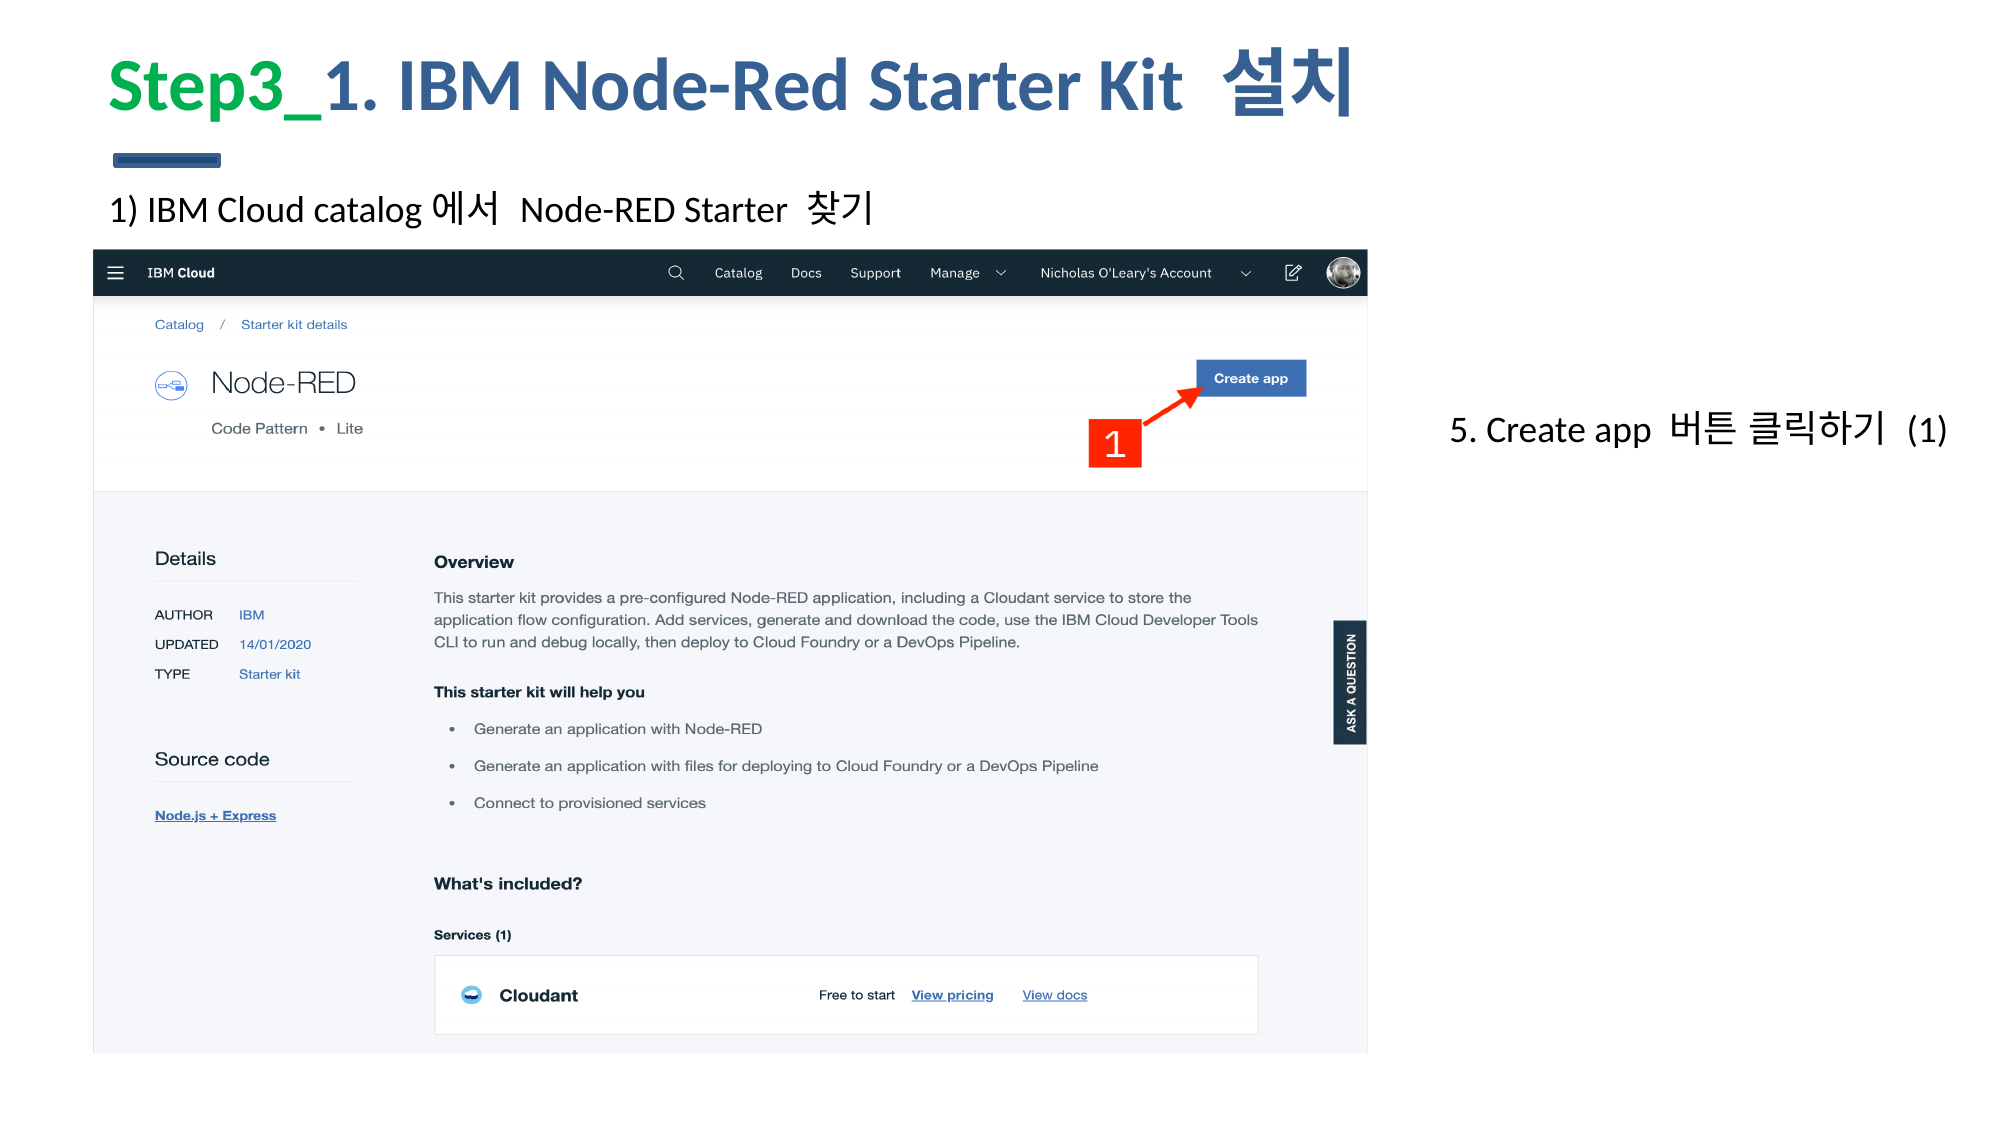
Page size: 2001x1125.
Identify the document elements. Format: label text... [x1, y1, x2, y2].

text_box 1) IBM Cloud catalog에서 Node-RED Starter 찾기 [93, 177, 1716, 238]
text_box 5. Create app 버튼 클릭하기 (1) [1434, 398, 1980, 458]
text_box [113, 153, 221, 168]
picture [93, 249, 1368, 1053]
text_box Step3_1. IBM Node-Red Starter Kit 설치 [93, 27, 1708, 133]
